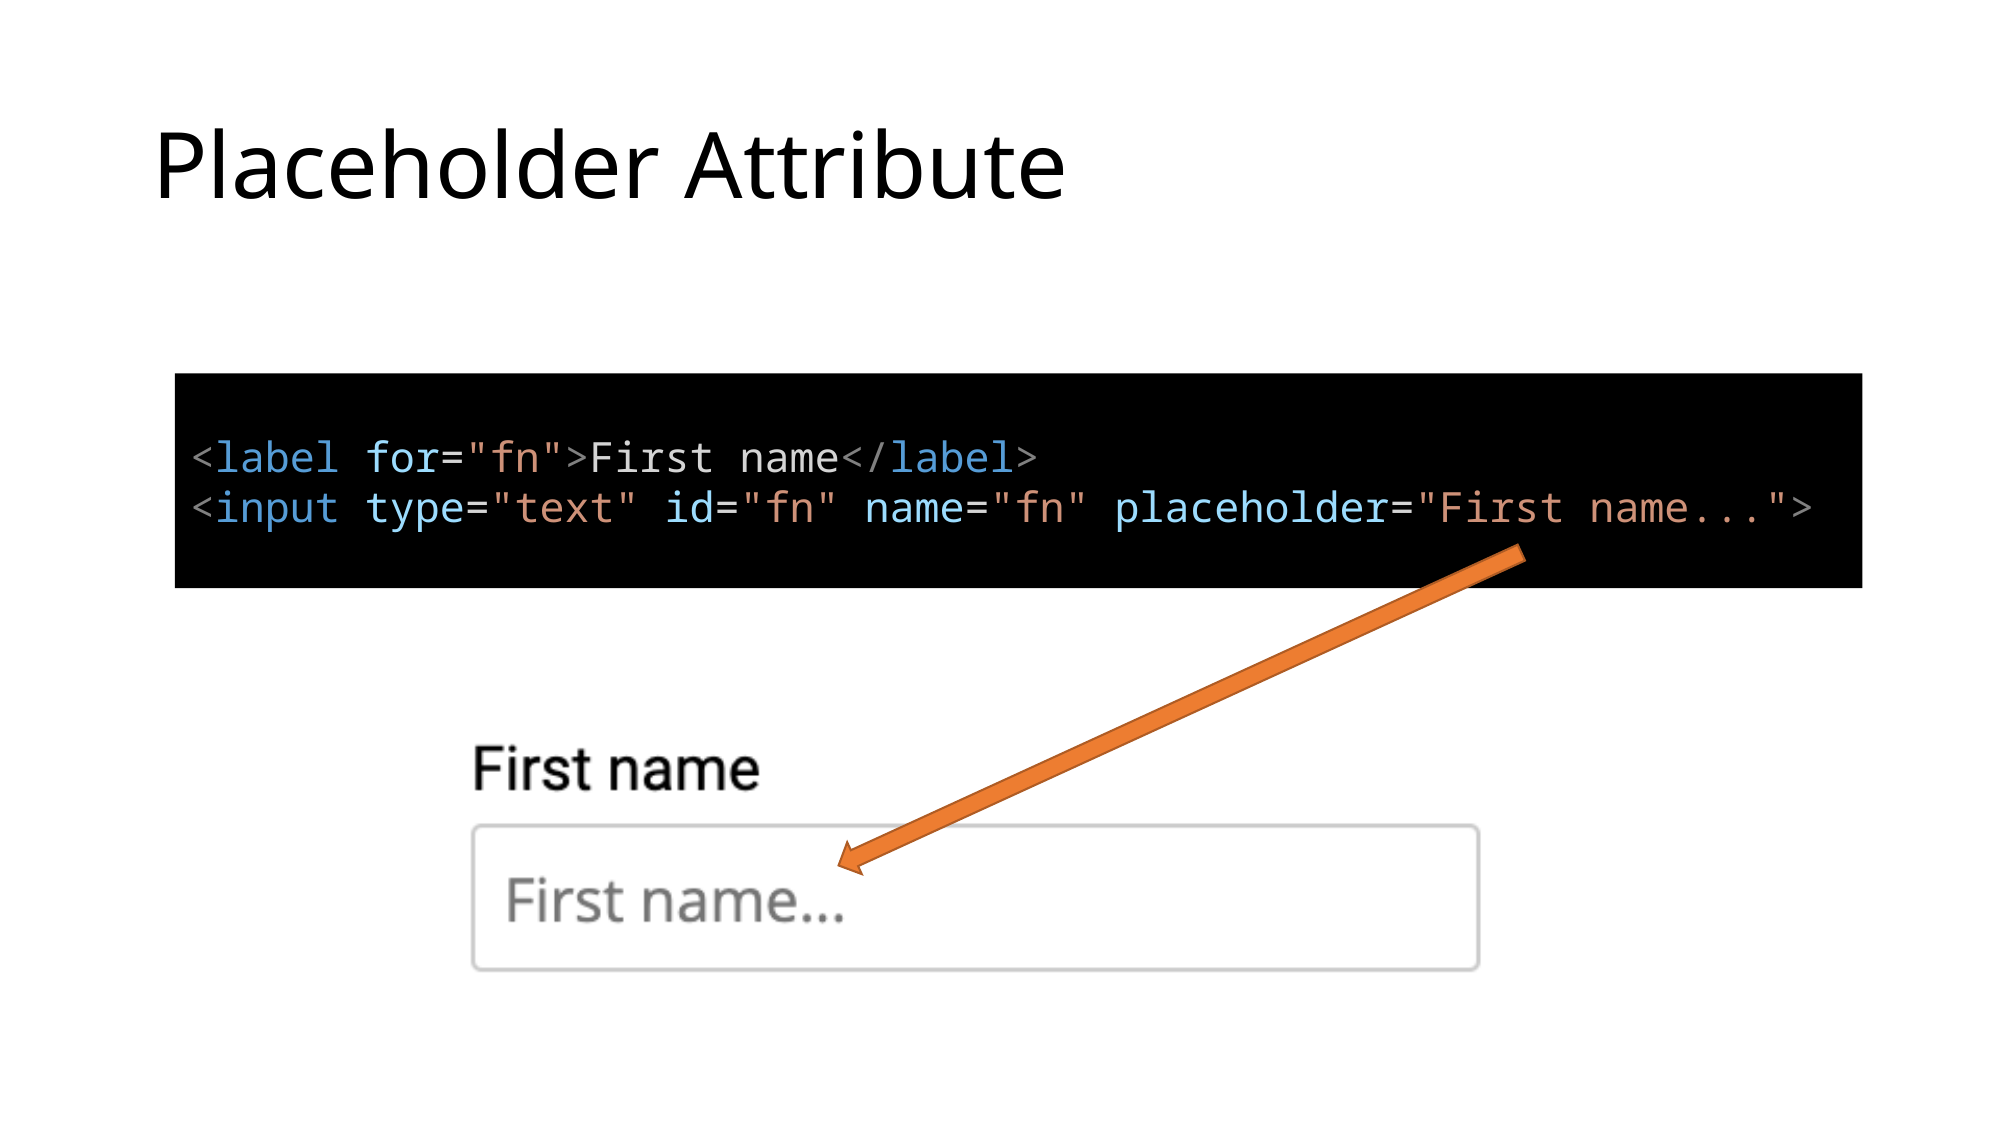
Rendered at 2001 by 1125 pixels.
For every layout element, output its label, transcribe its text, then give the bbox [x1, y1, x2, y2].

picture [434, 705, 1529, 1033]
text_box <label for="fn">First name</label> <input type="text" id="fn" name="fn" placeholder="First name..."> [174, 373, 1863, 589]
text_box [1165, 543, 1527, 705]
title Placeholder Attribute [137, 59, 1863, 278]
